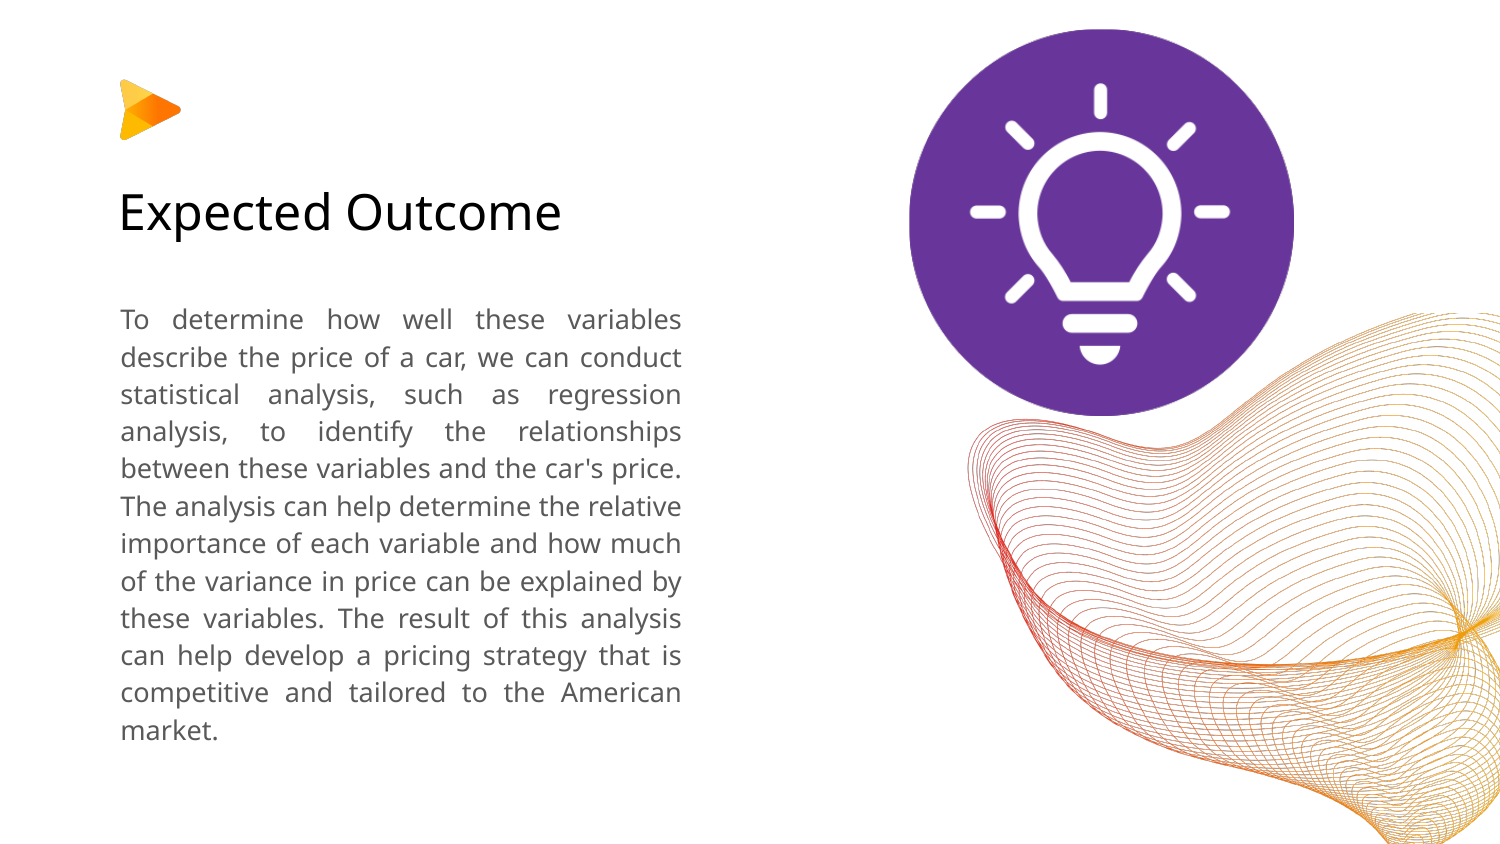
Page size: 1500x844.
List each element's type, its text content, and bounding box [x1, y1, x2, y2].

subtitle To determine how well these variables describe the price of a car, we can conduct statistical analysis, such as regression analysis, to identify the relationships between these variables and the car's price. The analysis can help determine the relative importance of each variable and how much of the variance in price can be explained by these variables. The result of this analysis can help develop a pricing strategy that is competitive and tailored to the American market. [105, 282, 697, 823]
picture [909, 29, 1500, 844]
picture [119, 78, 181, 140]
title Expected Outcome [103, 151, 904, 271]
